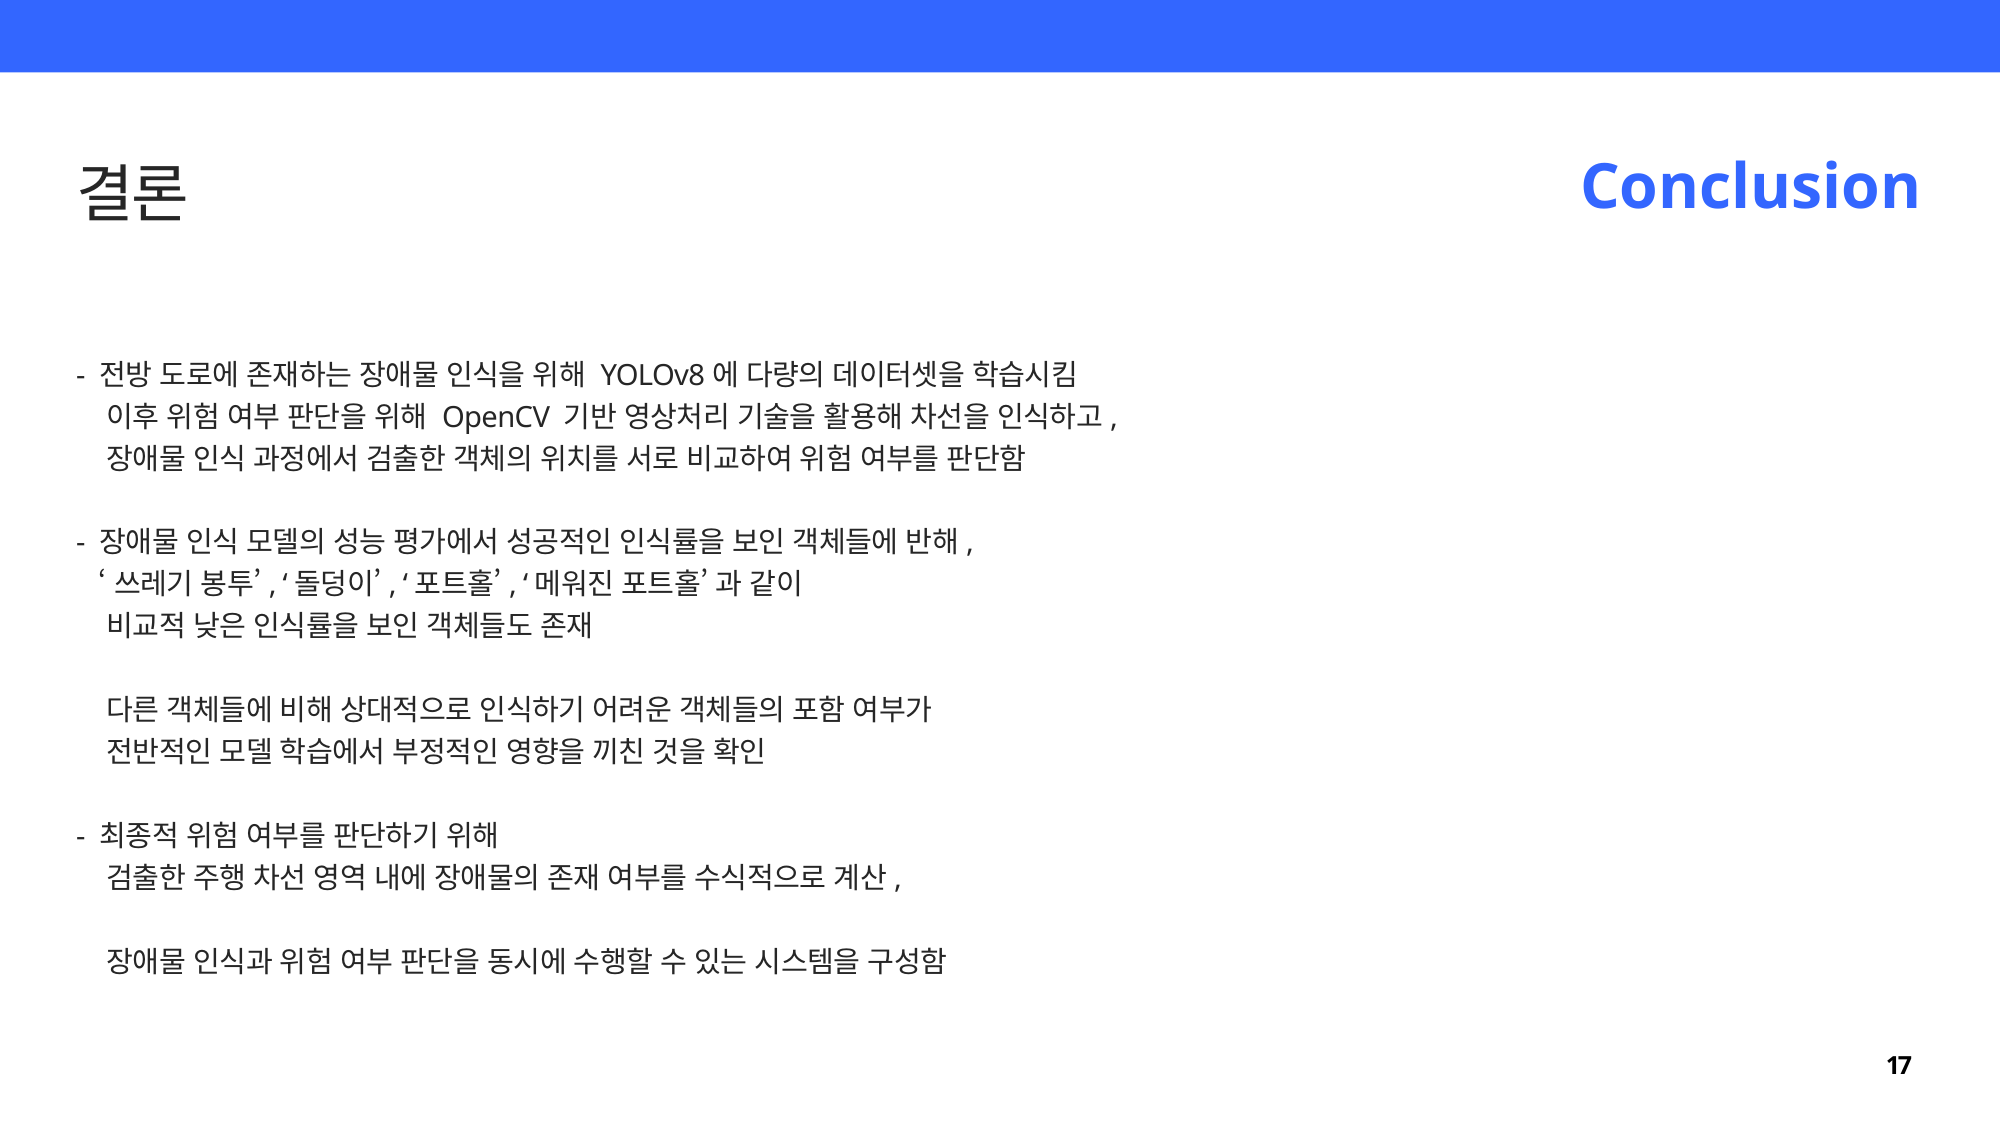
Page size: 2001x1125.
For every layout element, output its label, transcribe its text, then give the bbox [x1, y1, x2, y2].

text_box - 전방 도로에 존재하는 장애물 인식을 위해 YOLOv8에 다량의 데이터셋을 학습시킴 이후 위험 여부 판단을 위해 OpenCV 기반 영상처리 기술을 활용해 차선을 인식하고, 장애물 인식 과정에서 검출한 객체의 위치를 서로 비교하여 위험 여부를 판단함 - 장애물 인식 모델의 성능 평가에서 성공적인 인식률을 보인 객체들에 반해, ‘쓰레기 봉투’, ‘돌덩이’, ‘포트홀’, ‘메워진 포트홀’ 과 같이 비교적 낮은 인식률을 보인 객체들도 존재 다른 객체들에 비해 상대적으로 인식하기 어려운 객체들의 포함 여부가 전반적인 모델 학습에서 부정적인 영향을 끼친 것을 확인 - 최종적 위험 여부를 판단하기 위해 검출한 주행 차선 영역 내에 장애물의 존재 여부를 수식적으로 계산, 장애물 인식과 위험 여부 판단을 동시에 수행할 수 있는 시스템을 구성함 [61, 341, 404, 463]
text_box 결론 [61, 139, 771, 235]
text_box 17 [1514, 1019, 1927, 1107]
text_box Conclusion [1386, 124, 1937, 235]
